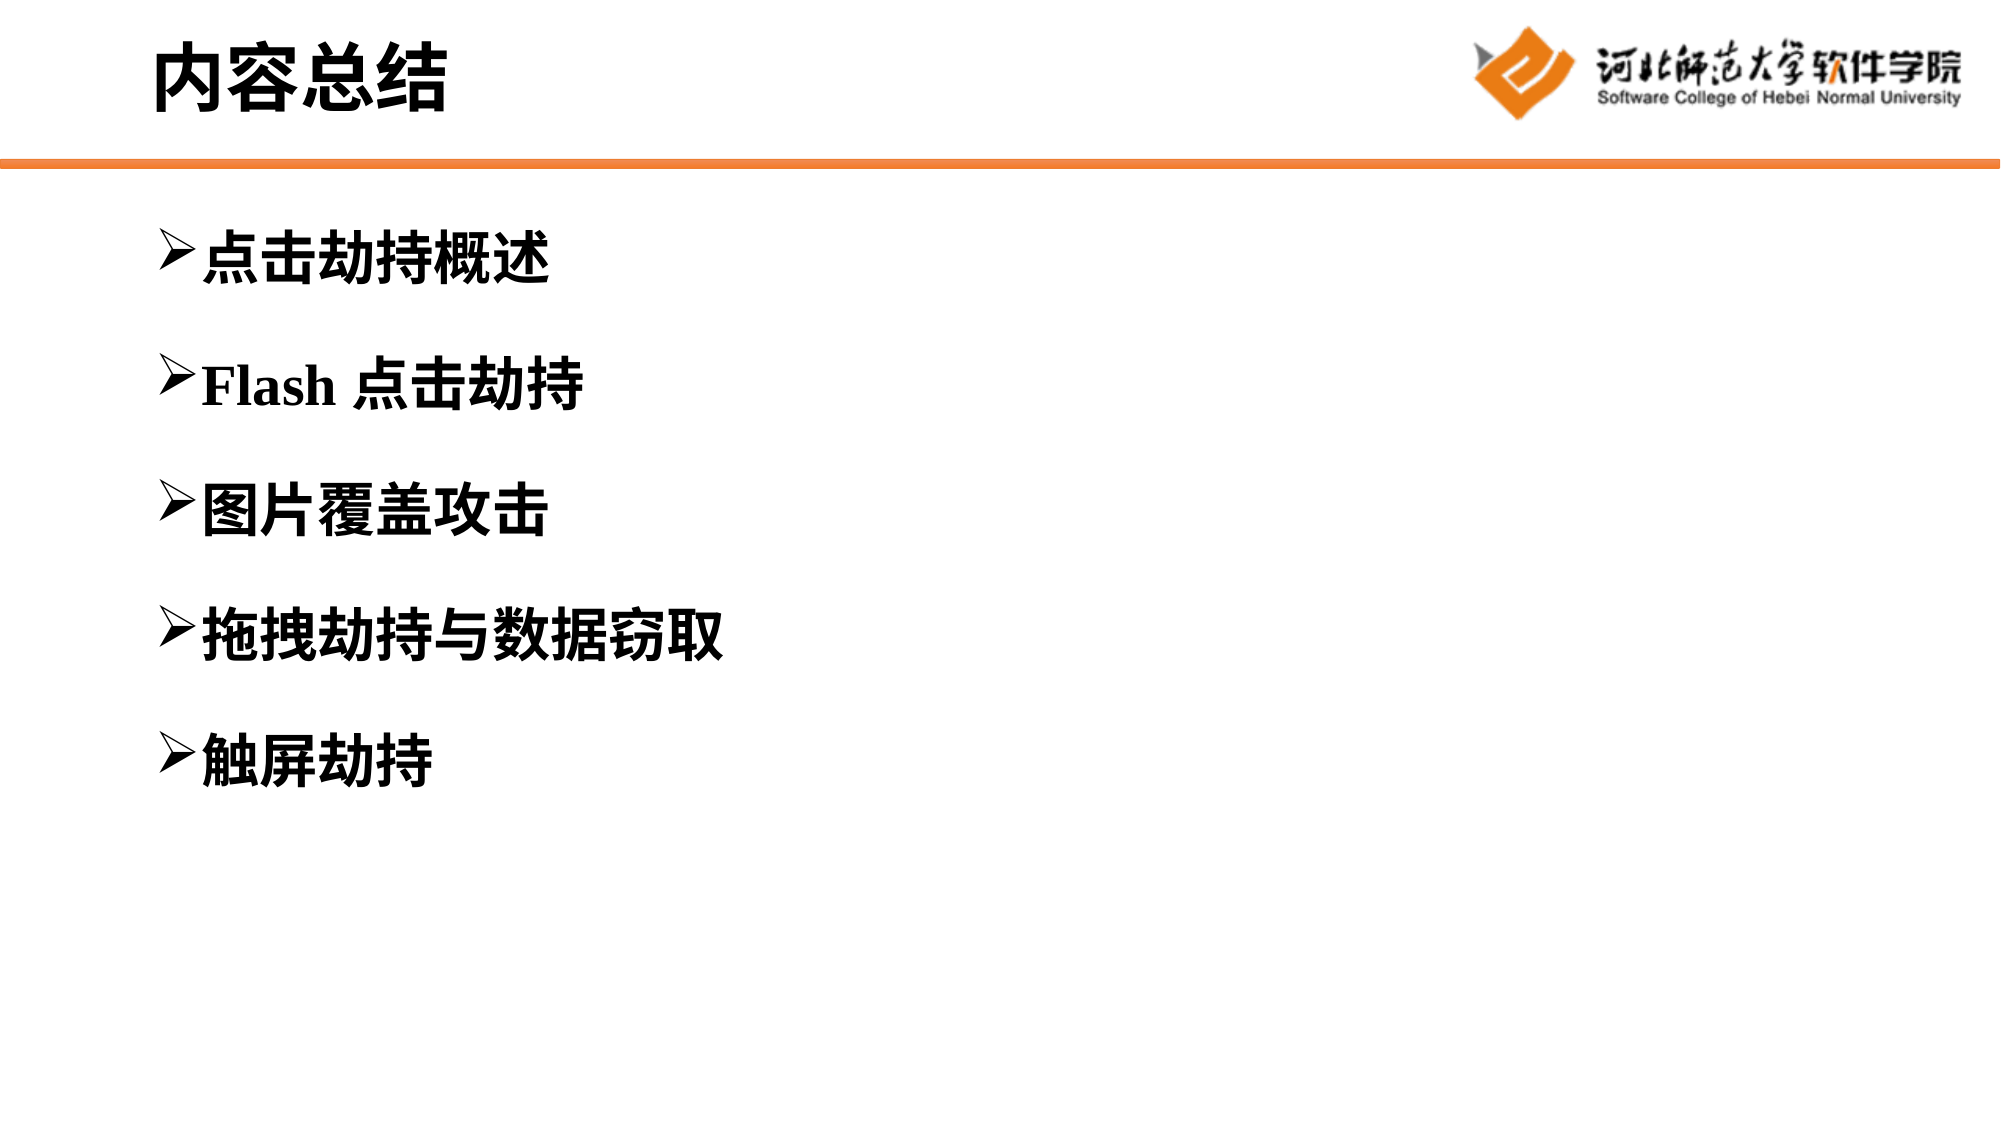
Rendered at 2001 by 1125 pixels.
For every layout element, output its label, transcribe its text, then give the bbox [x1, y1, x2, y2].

picture [1861, 18, 1988, 126]
title 内容总结 [135, 8, 1861, 155]
list 点击劫持概述 Flash点击劫持 图片覆盖攻击 拖拽劫持与数据窃取 触屏劫持 [139, 178, 1865, 988]
